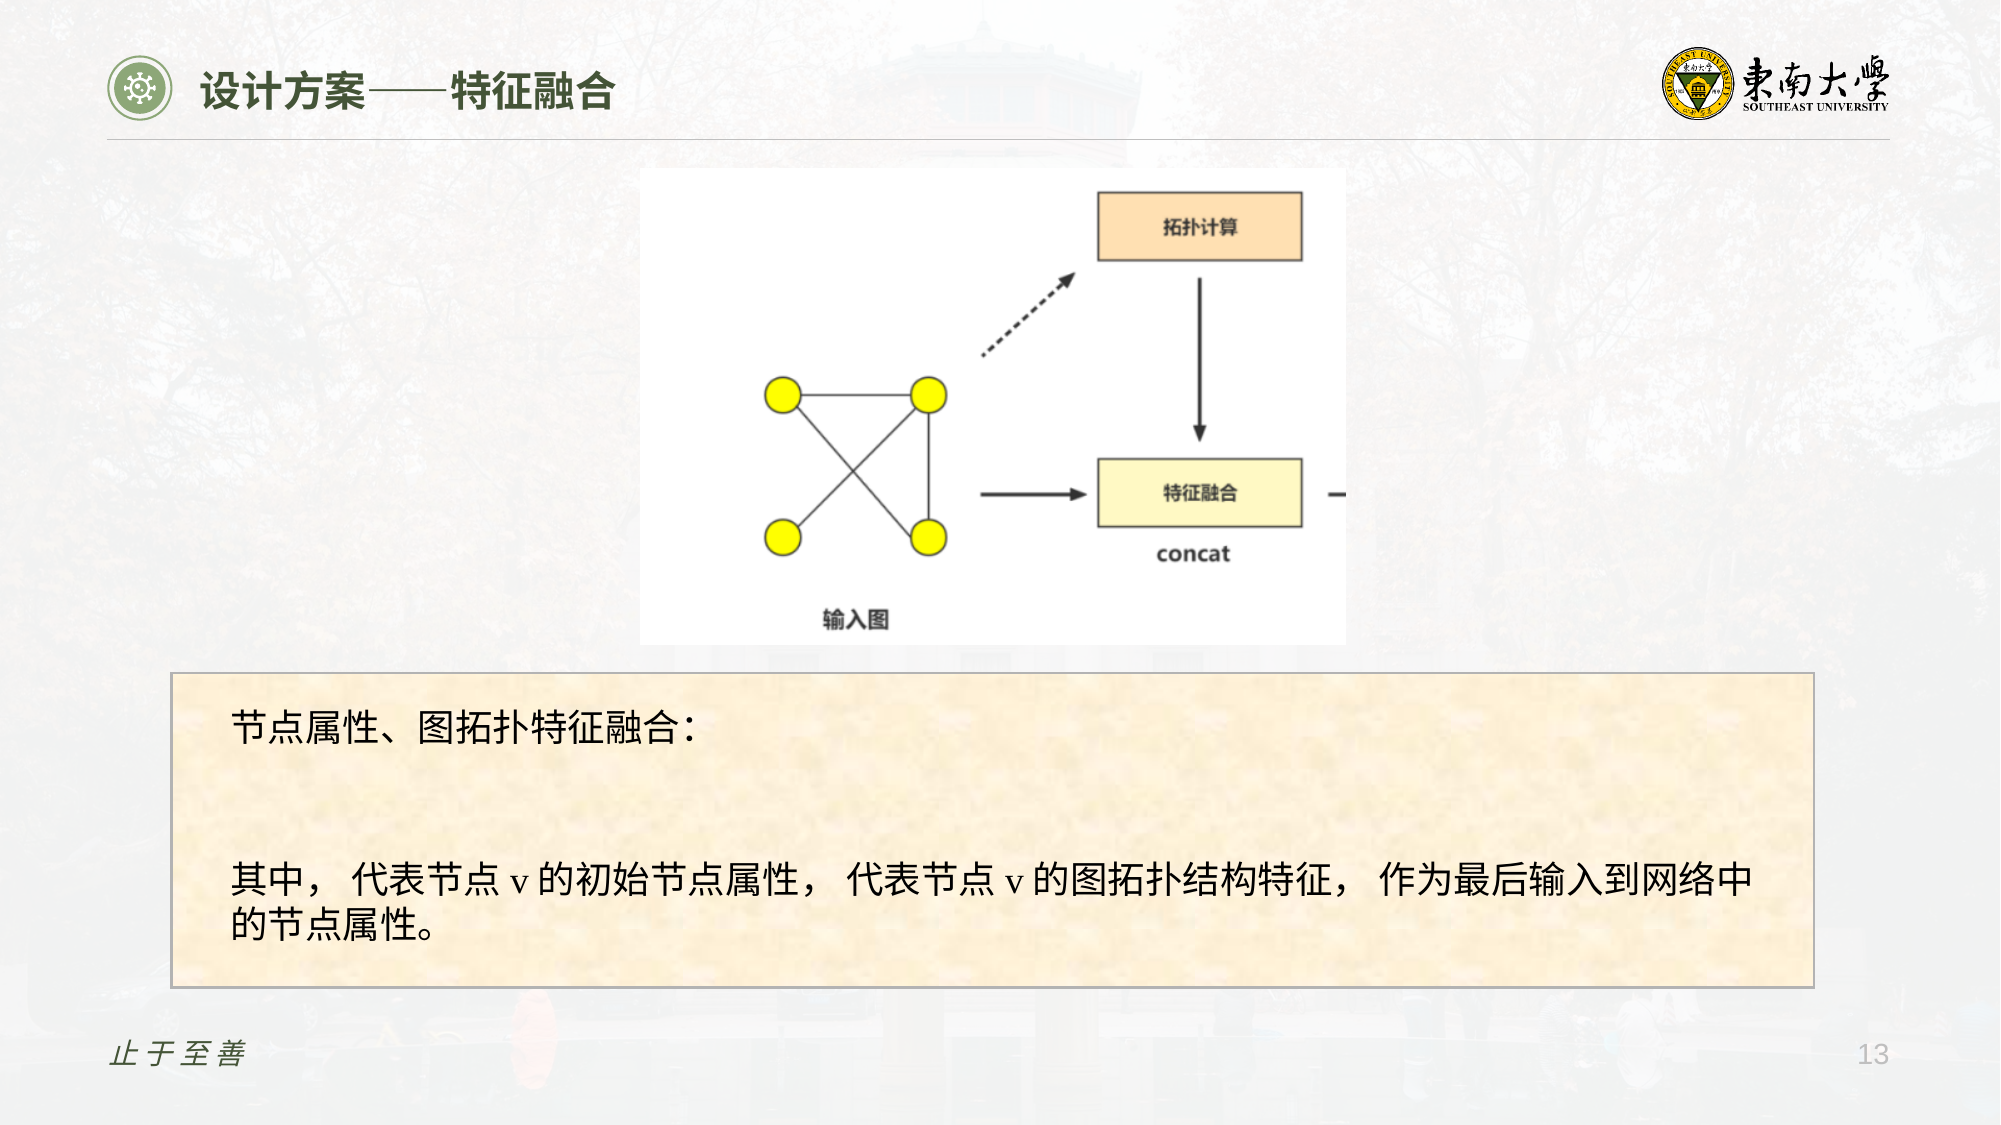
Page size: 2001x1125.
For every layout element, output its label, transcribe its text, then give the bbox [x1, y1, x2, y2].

slide_number 13 [1439, 1022, 1890, 1083]
picture [1662, 47, 1889, 120]
text_box [171, 673, 1815, 988]
picture [640, 168, 1346, 645]
slide_number 止于至善 [108, 1022, 657, 1083]
list 设计方案——特征融合 [199, 56, 1663, 123]
